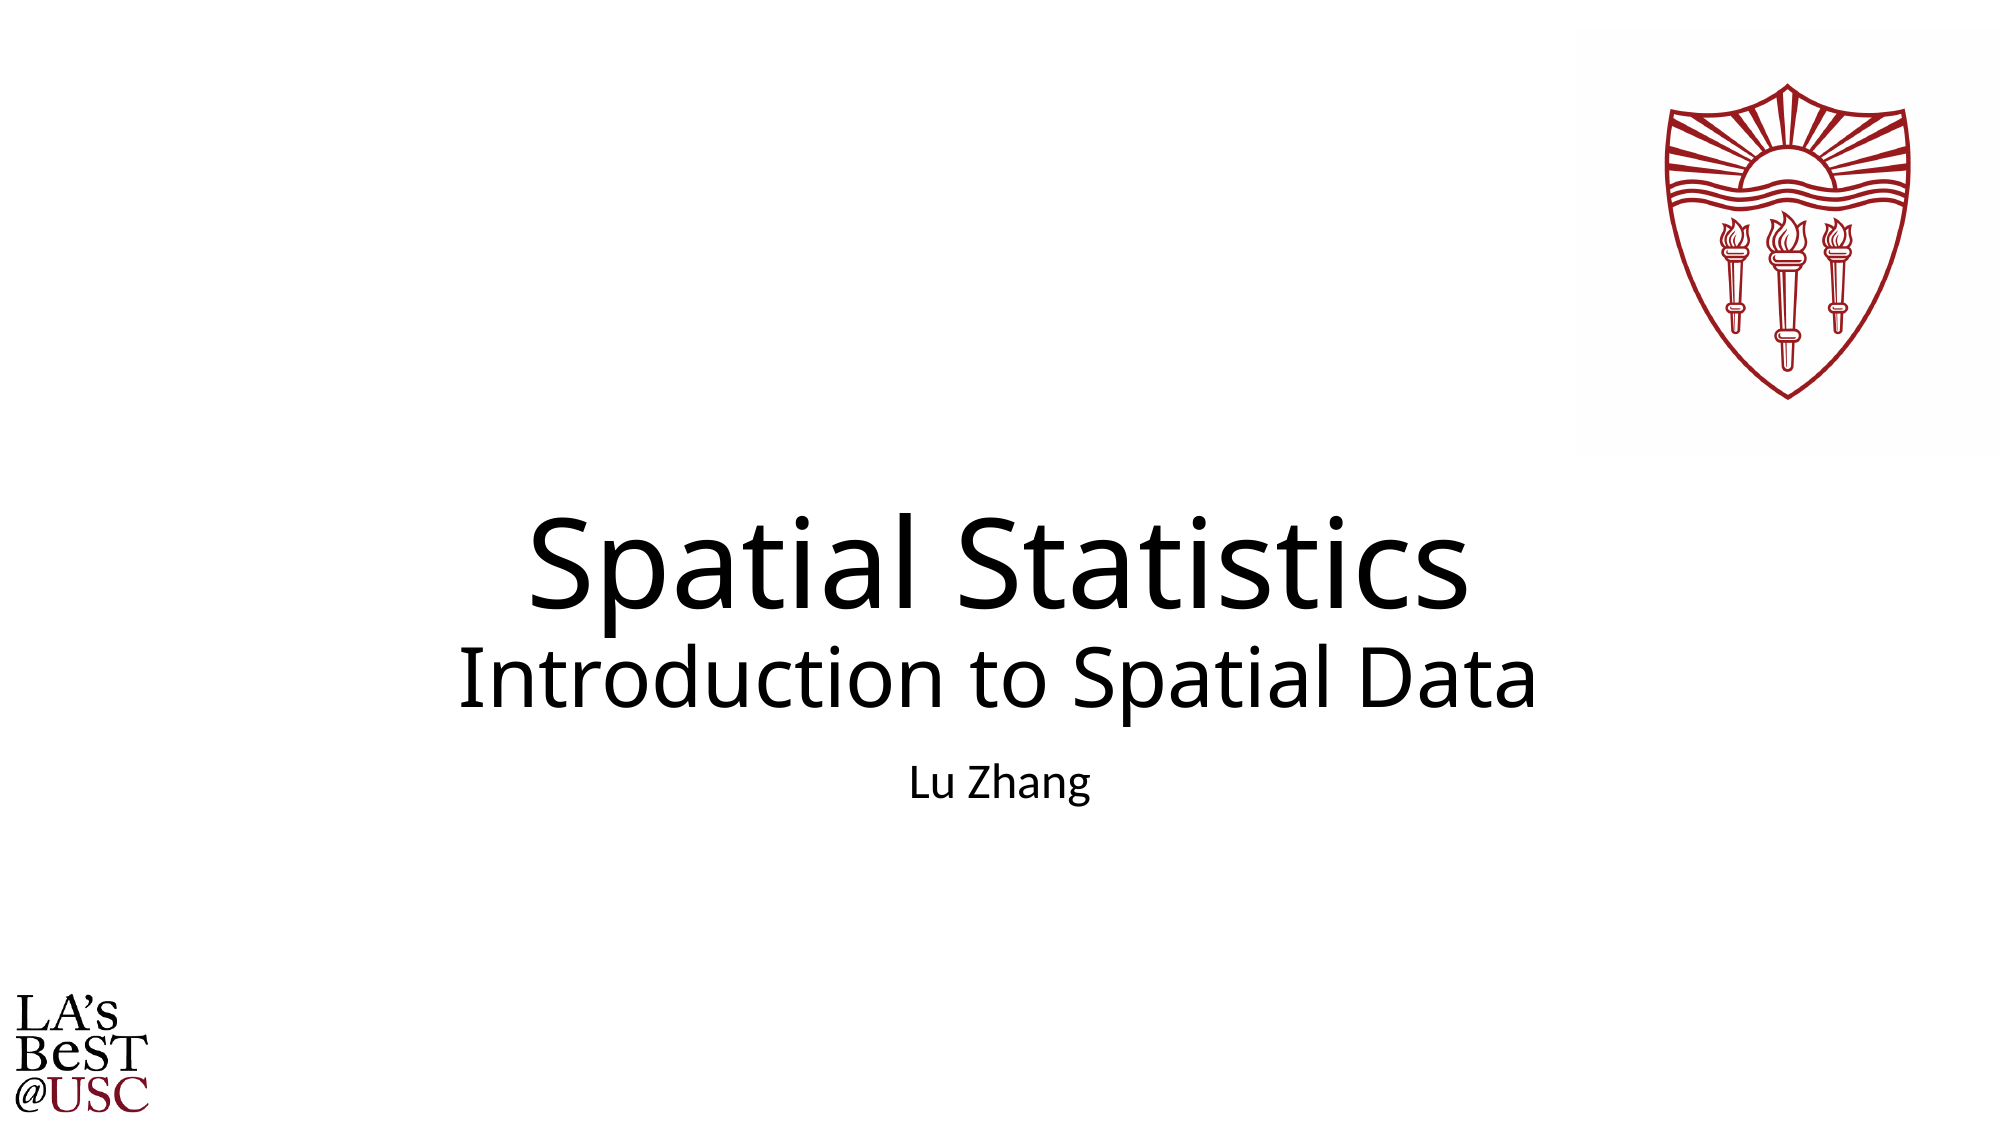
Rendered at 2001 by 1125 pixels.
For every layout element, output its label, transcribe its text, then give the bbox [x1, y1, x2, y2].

picture [1575, 29, 2000, 454]
picture [12, 988, 154, 1118]
subtitle Lu Zhang [249, 747, 1750, 1020]
title Spatial Statistics Introduction to Spatial Data [249, 340, 1750, 733]
